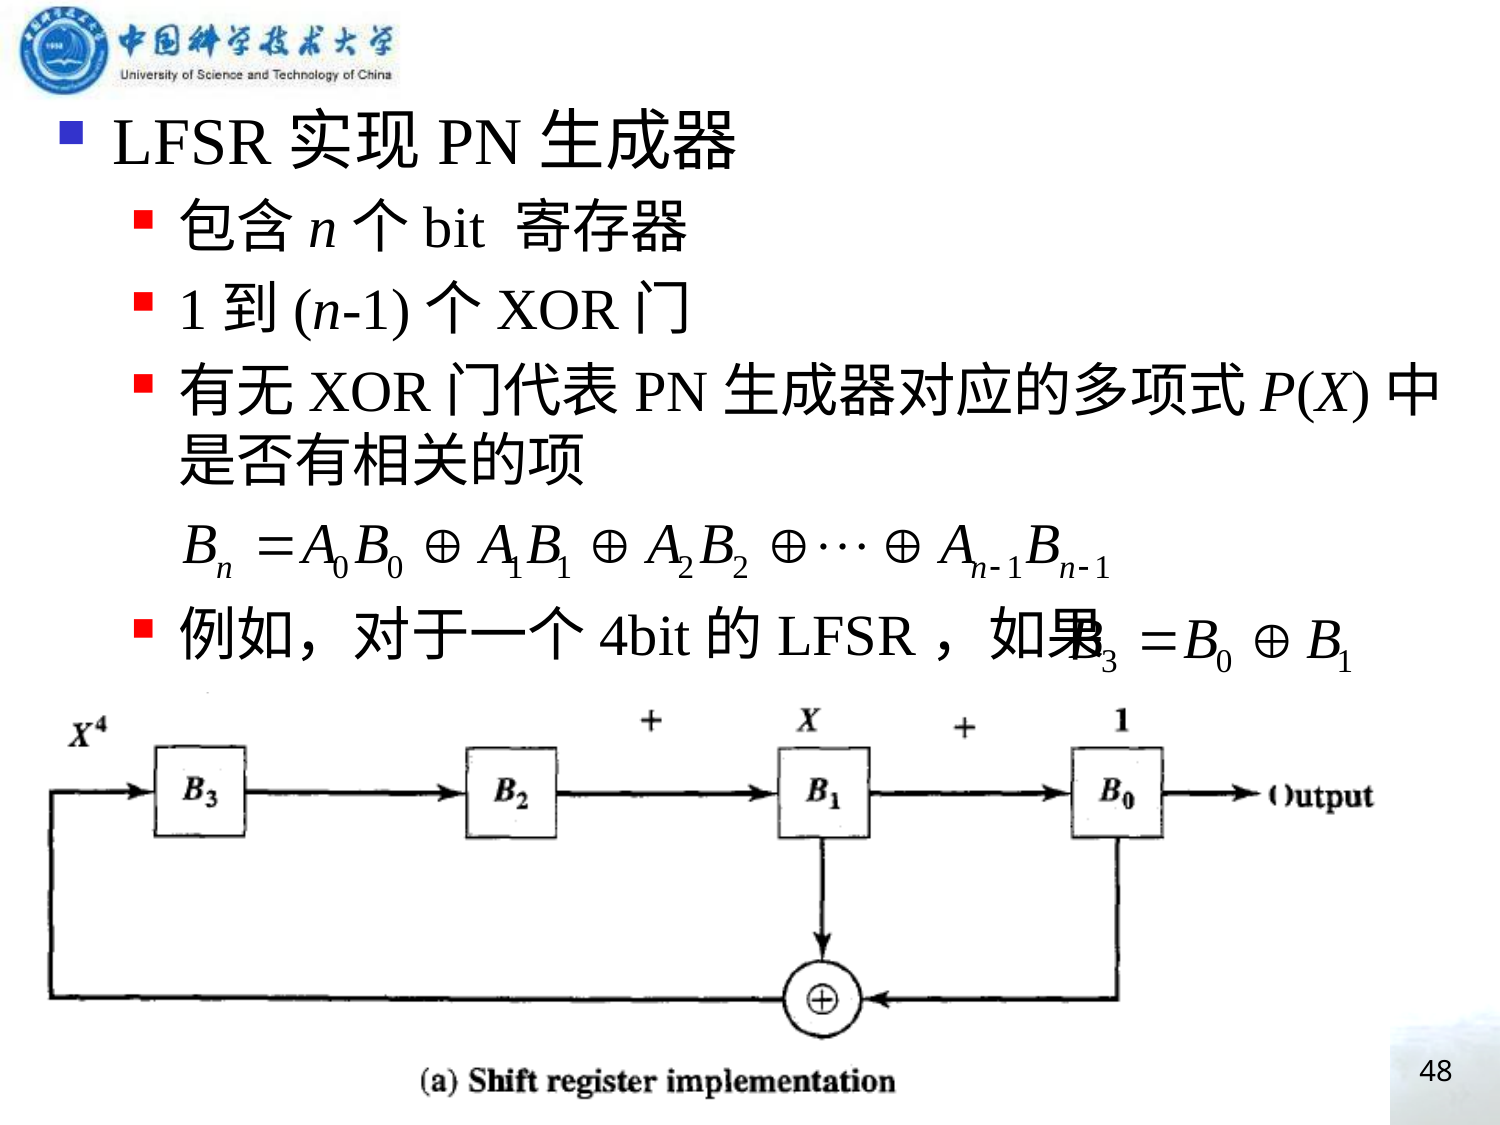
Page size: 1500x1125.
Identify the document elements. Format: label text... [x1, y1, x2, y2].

slide_number 48 [1393, 1023, 1468, 1100]
picture [0, 0, 422, 103]
picture [0, 692, 1390, 1125]
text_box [170, 503, 1124, 592]
list LFSR实现PN生成器 包含n个bit 寄存器 1到(n-1)个XOR门 有无XOR门代表PN生成器对应的多项式P(X)中是否有相关的项 例如，对于一个4bit的LFSR，如果 [40, 89, 1470, 1007]
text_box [1056, 597, 1364, 686]
